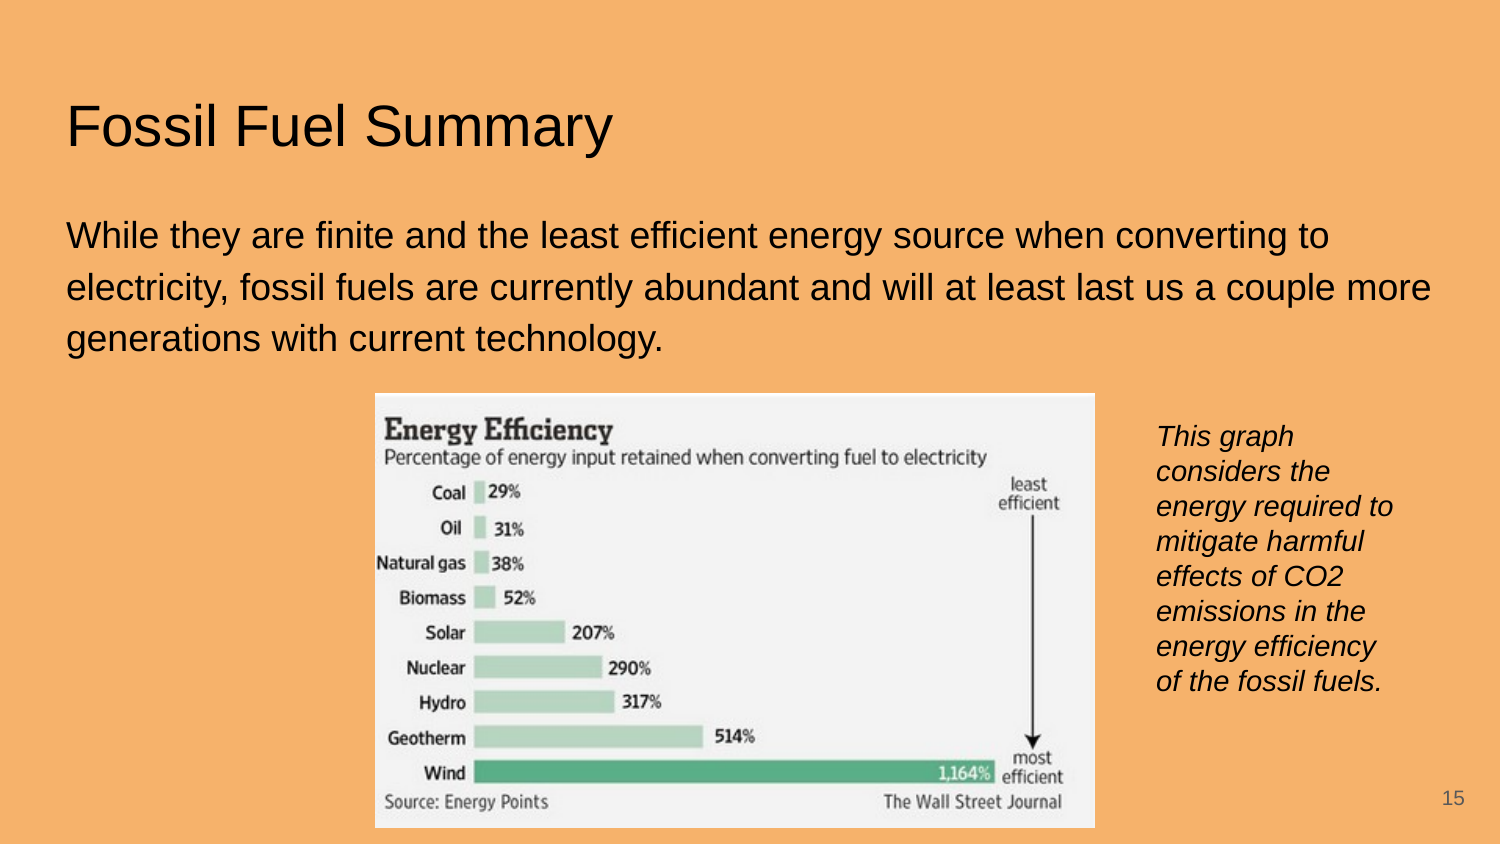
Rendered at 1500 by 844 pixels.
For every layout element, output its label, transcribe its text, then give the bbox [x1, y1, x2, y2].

title Fossil Fuel Summary [51, 72, 1449, 167]
picture [375, 392, 1095, 828]
slide_number ‹#› [1389, 764, 1480, 830]
list While they are finite and the least efficient energy source when converting to electricity, fossil fuels are currently abundant and will at least last us a couple more generations with current technology. [51, 189, 1449, 750]
text_box This graph considers the energy required to mitigate harmful effects of CO2 emissions in the energy efficiency of the fossil fuels. [1141, 402, 1415, 789]
